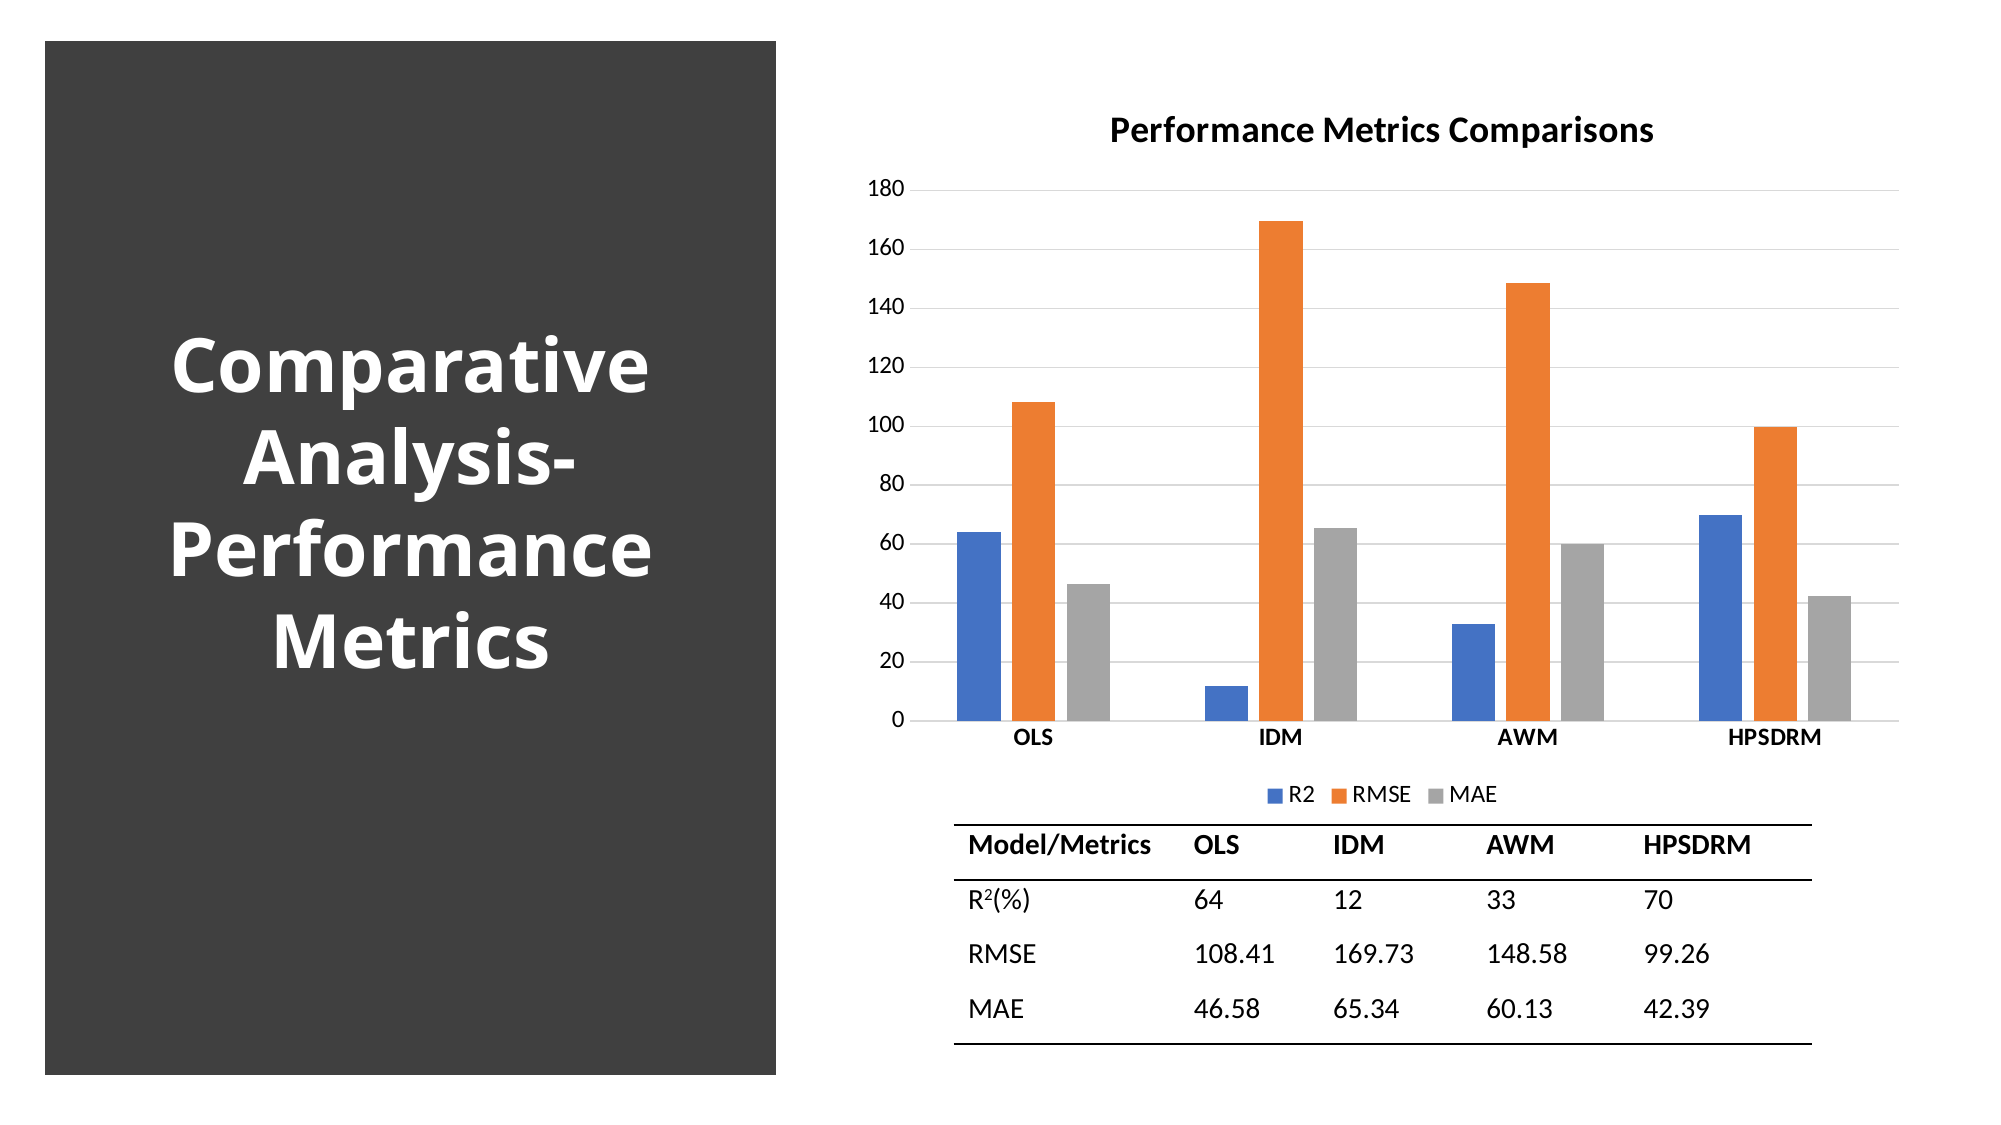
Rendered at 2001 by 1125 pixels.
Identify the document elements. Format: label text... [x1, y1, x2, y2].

table_cell 33 [1472, 881, 1629, 935]
text_box [54, 50, 767, 1066]
table_header IDM [1319, 826, 1472, 879]
chart [845, 80, 1921, 815]
table_header Model/Metrics [954, 826, 1180, 879]
table_cell 12 [1319, 881, 1472, 935]
table_cell 148.58 [1472, 935, 1629, 989]
table_cell 70 [1629, 881, 1812, 935]
table_cell MAE [954, 989, 1180, 1043]
table_cell 64 [1180, 881, 1319, 935]
table_cell RMSE [954, 935, 1180, 989]
table_cell 42.39 [1629, 989, 1812, 1043]
table_cell 60.13 [1472, 989, 1629, 1043]
table_cell 99.26 [1629, 935, 1812, 989]
table_header AWM [1472, 826, 1629, 879]
table_header HPSDRM [1629, 826, 1812, 879]
table_cell 46.58 [1180, 989, 1319, 1043]
table_cell R2(%) [954, 881, 1180, 935]
table_cell 169.73 [1319, 935, 1472, 989]
table_cell 108.41 [1180, 935, 1319, 989]
title Comparative Analysis-Performance Metrics [125, 180, 696, 826]
table_cell 65.34 [1319, 989, 1472, 1043]
table_header OLS [1180, 826, 1319, 879]
